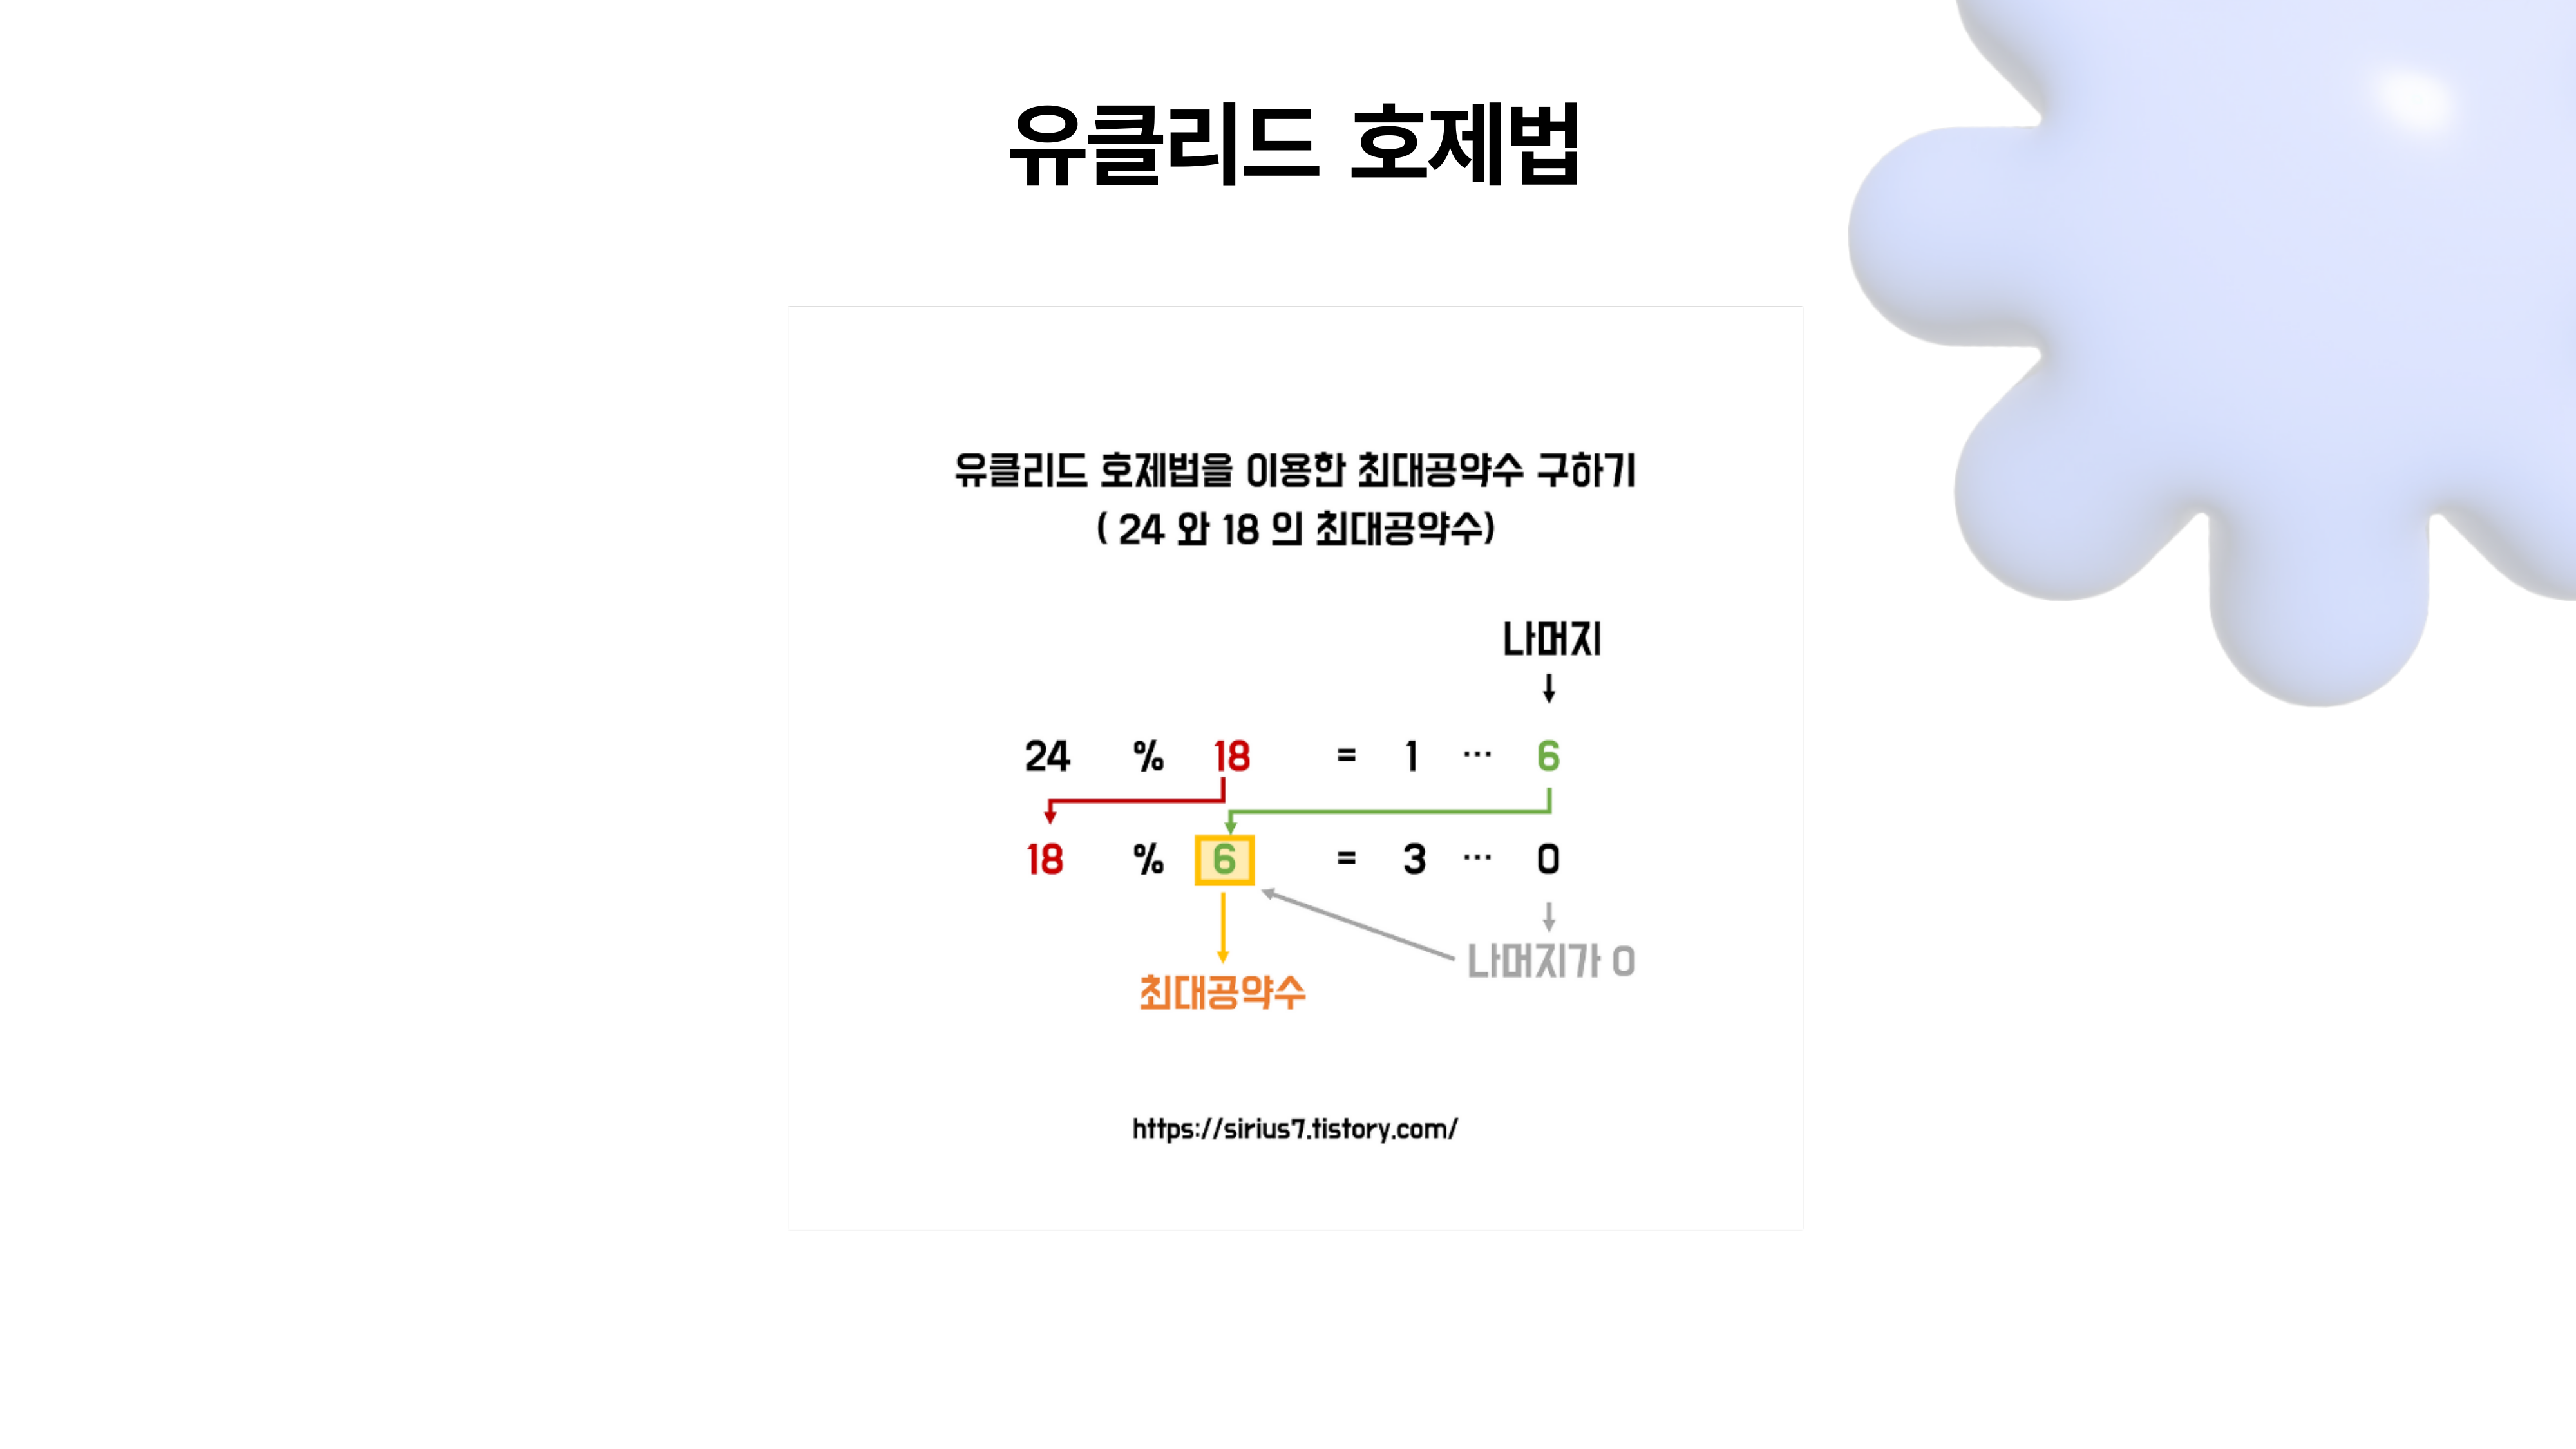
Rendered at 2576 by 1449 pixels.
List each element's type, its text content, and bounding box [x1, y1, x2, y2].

text_box 유클리드 호제법 [806, 83, 1787, 209]
picture [1847, 0, 2576, 710]
picture [787, 305, 1805, 1232]
